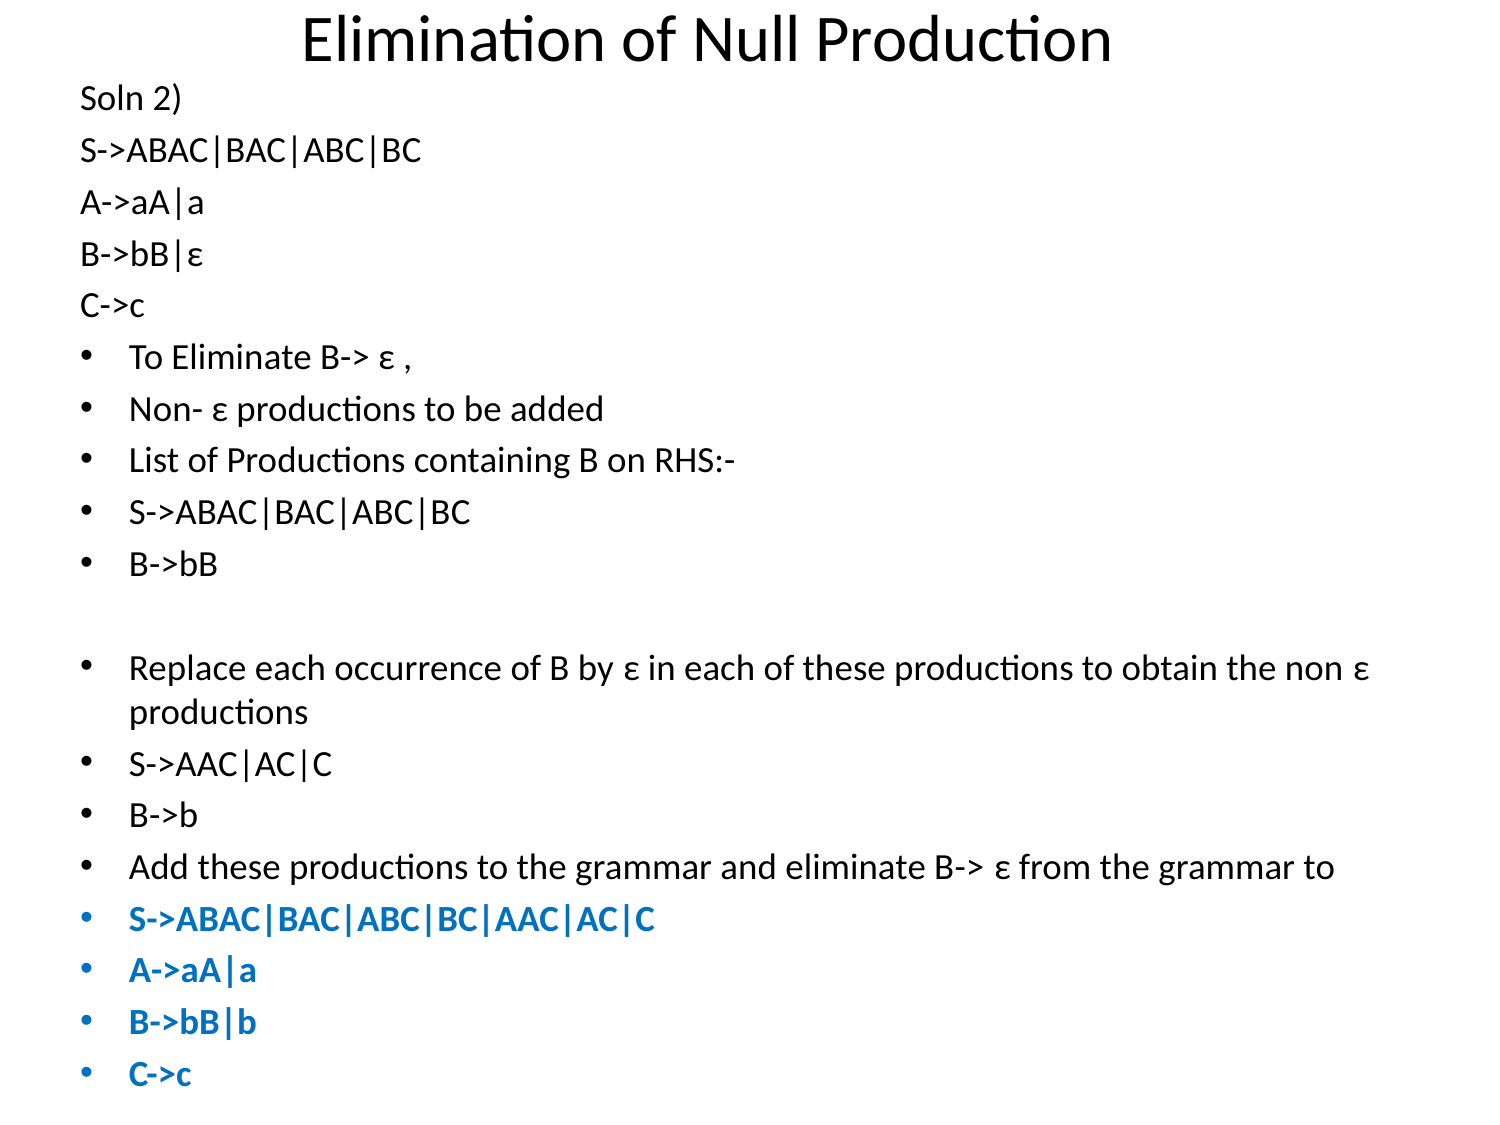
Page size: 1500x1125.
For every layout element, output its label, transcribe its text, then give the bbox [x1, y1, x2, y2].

list Soln 2) S->ABAC|BAC|ABC|BC A->aA|a B->bB|ε C->c To Eliminate B-> ε , Non- ε productions to be added List of Productions containing B on RHS:- S->ABAC|BAC|ABC|BC B->bB Replace each occurrence of B by ε in each of these productions to obtain the non ε productions S->AAC|AC|C B->b Add these productions to the grammar and eliminate B-> ε from the grammar to S->ABAC|BAC|ABC|BC|AAC|AC|C A->aA|a B->bB|b C->c [64, 66, 1415, 1106]
title Elimination of Null Production [76, 0, 1427, 69]
